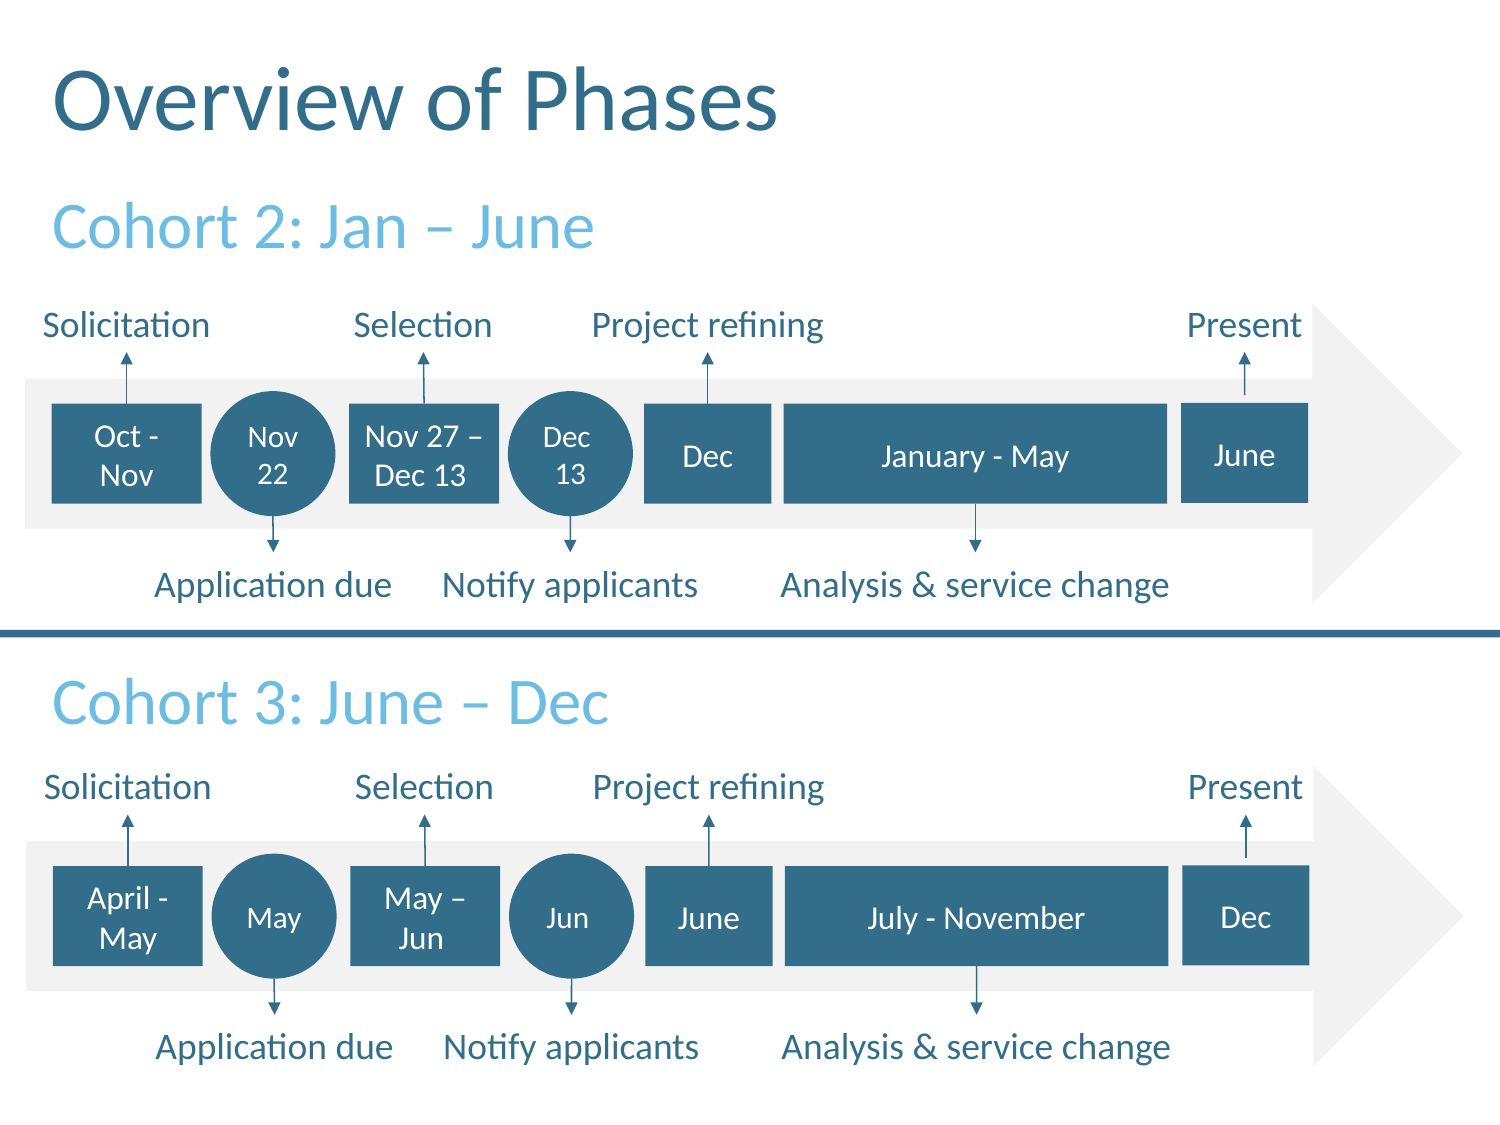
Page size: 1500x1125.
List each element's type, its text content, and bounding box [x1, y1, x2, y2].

text_box Selection [339, 754, 510, 815]
text_box Application due [139, 552, 408, 612]
text_box Nov 22 [208, 389, 338, 519]
text_box Notify applicants [428, 1014, 715, 1075]
text_box Cohort 2: Jan – June [37, 174, 1463, 288]
text_box May [209, 851, 339, 981]
text_box Dec [642, 402, 773, 506]
text_box [0, 628, 1500, 639]
text_box January - May [782, 402, 1169, 506]
text_box Jun [506, 851, 637, 981]
text_box June [643, 864, 775, 968]
text_box Solicitation [28, 754, 227, 815]
text_box [24, 768, 1466, 1068]
text_box Selection [338, 292, 508, 353]
title Overview of Phases [37, 0, 1463, 174]
text_box Cohort 3: June – Dec [37, 650, 1463, 763]
text_box Present [1171, 292, 1318, 353]
text_box Nov 27 – Dec 13 [347, 402, 501, 506]
text_box Present [1173, 754, 1319, 815]
text_box April - May [51, 864, 205, 968]
text_box Application due [140, 1014, 409, 1075]
text_box Dec [1180, 863, 1312, 967]
text_box [22, 306, 1465, 606]
text_box Analysis & service change [765, 552, 1186, 612]
text_box Notify applicants [427, 552, 714, 612]
text_box July - November [783, 864, 1170, 968]
text_box Project refining [577, 754, 840, 815]
text_box Oct - Nov [50, 402, 204, 506]
text_box Project refining [576, 292, 839, 353]
text_box Dec 13 [505, 389, 635, 519]
text_box May – Jun [348, 864, 502, 968]
text_box June [1179, 401, 1310, 505]
text_box Analysis & service change [766, 1014, 1187, 1075]
text_box Solicitation [27, 292, 226, 353]
